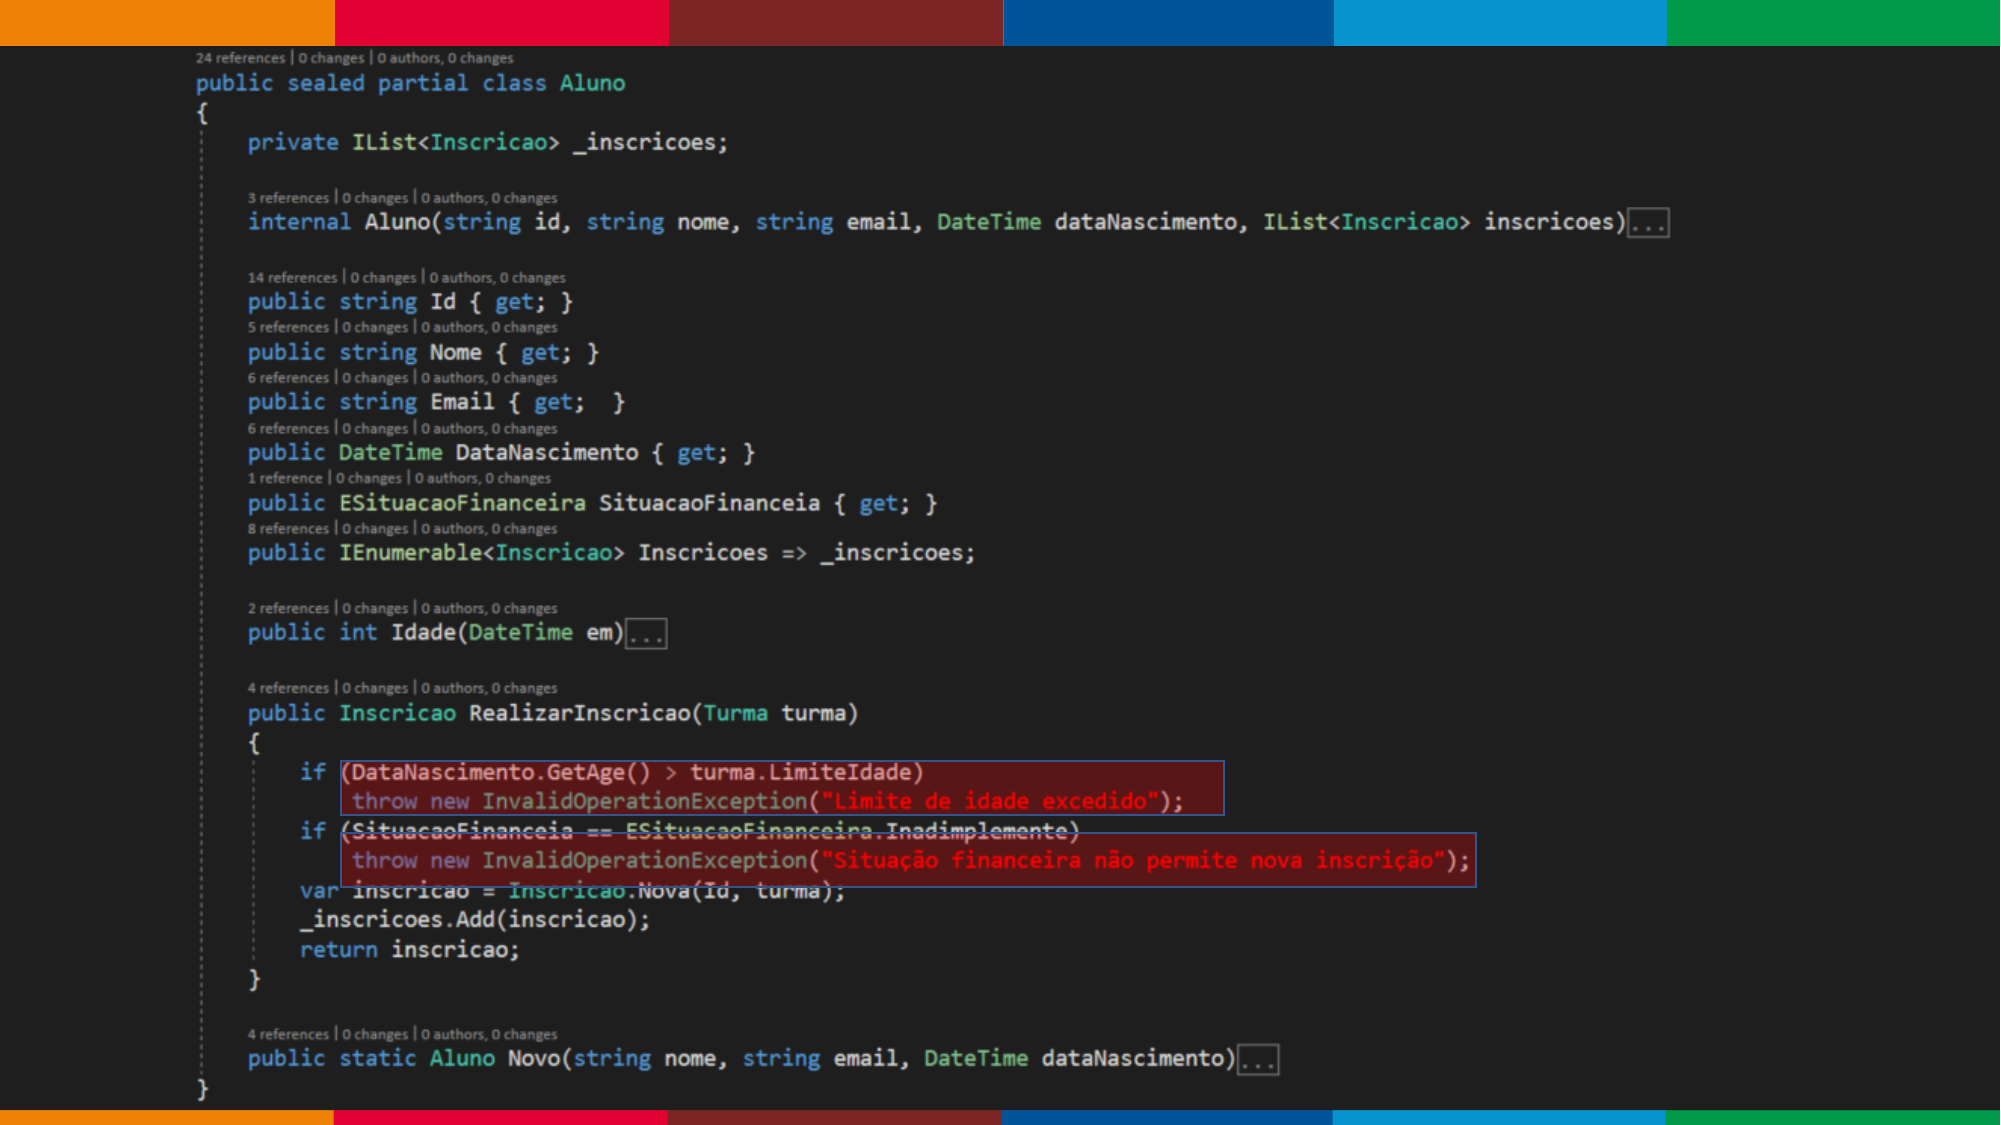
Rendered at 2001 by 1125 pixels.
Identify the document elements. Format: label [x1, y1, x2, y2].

text_box [0, 45, 2000, 1111]
picture [194, 46, 1675, 1110]
